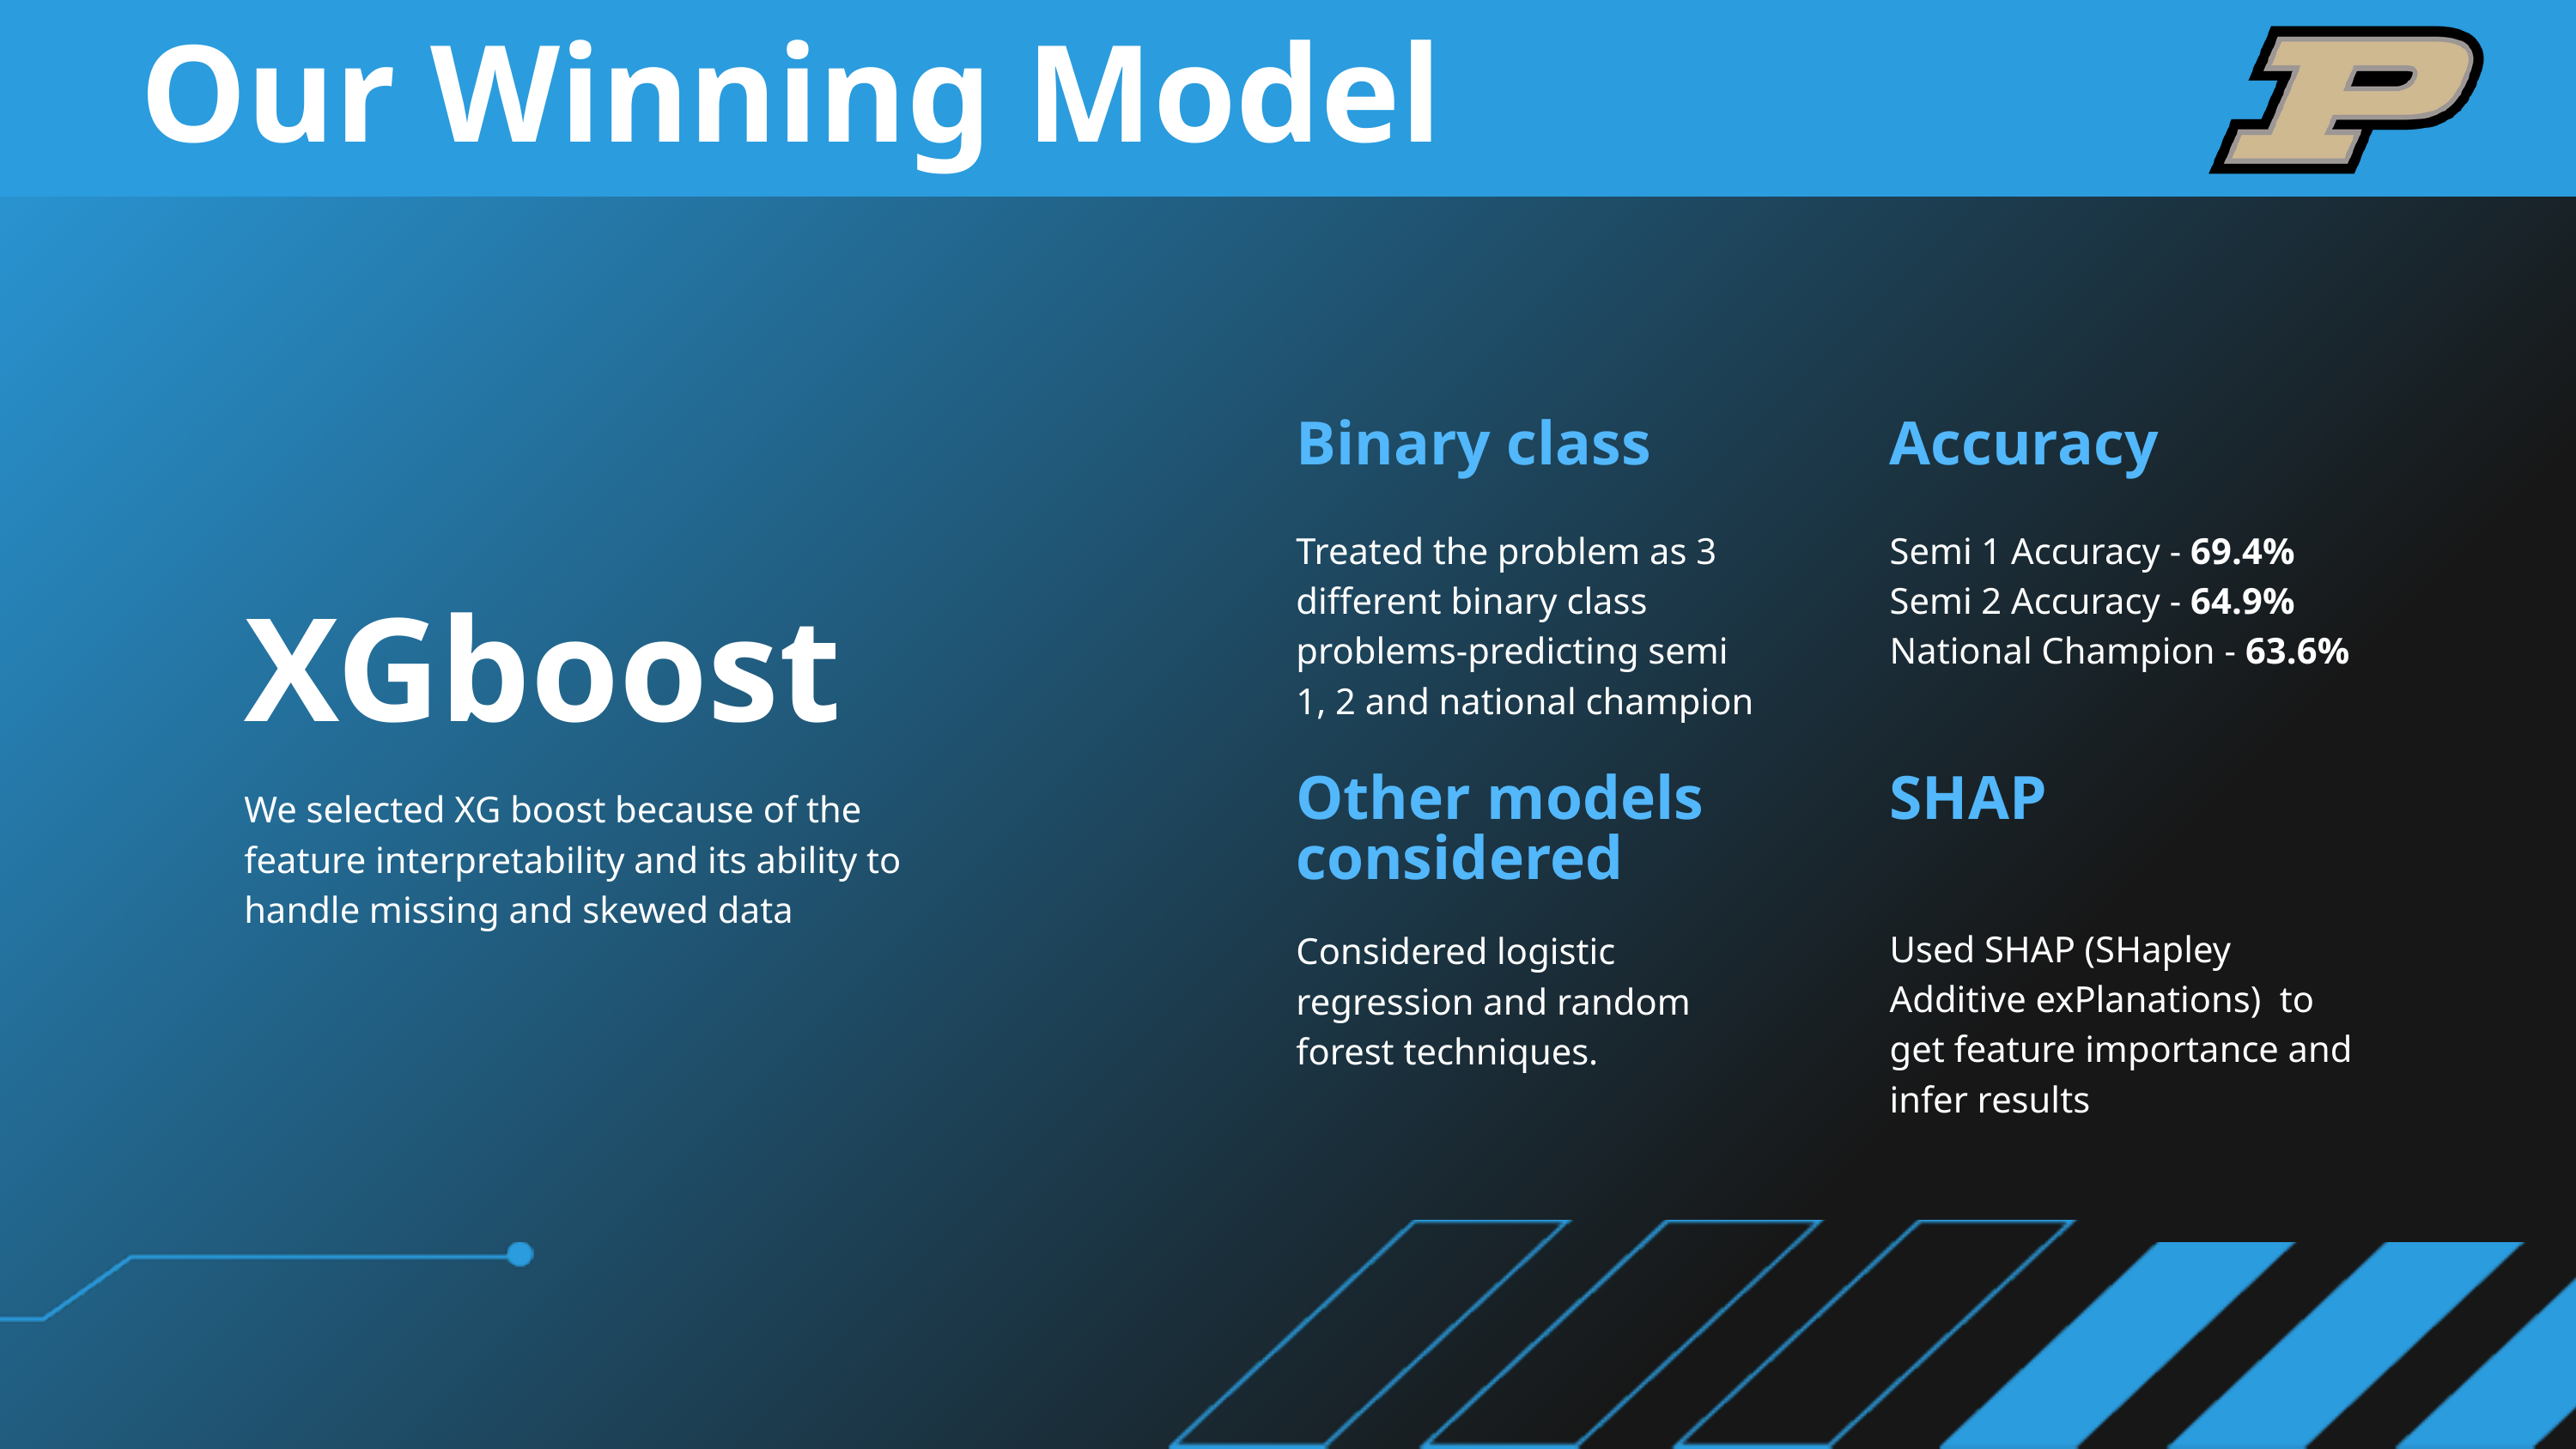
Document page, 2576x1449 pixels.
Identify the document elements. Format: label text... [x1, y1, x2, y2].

text_box [2081, 1242, 2576, 1449]
text_box Other models considered [1296, 771, 1802, 892]
text_box Used SHAP (SHapley Additive exPlanations) to get feature importance and infer results [1889, 919, 2358, 1120]
text_box Considered logistic regression and random forest techniques. [1296, 921, 1764, 1072]
text_box [1168, 1220, 2081, 1449]
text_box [0, 0, 2576, 197]
text_box [0, 1242, 534, 1333]
text_box Treated the problem as 3 different binary class problems-predicting semi 1, 2 and national champion [1296, 521, 1764, 722]
text_box Accuracy [1889, 416, 2293, 477]
text_box XGboost [244, 607, 920, 750]
text_box Binary class [1296, 416, 1699, 477]
text_box SHAP [1889, 771, 2293, 832]
text_box We selected XG boost because of the feature interpretability and its ability to handle missing and skewed data [244, 779, 951, 931]
text_box Semi 1 Accuracy - 69.4% Semi 2 Accuracy - 64.9% National Champion - 63.6% [1889, 521, 2432, 672]
